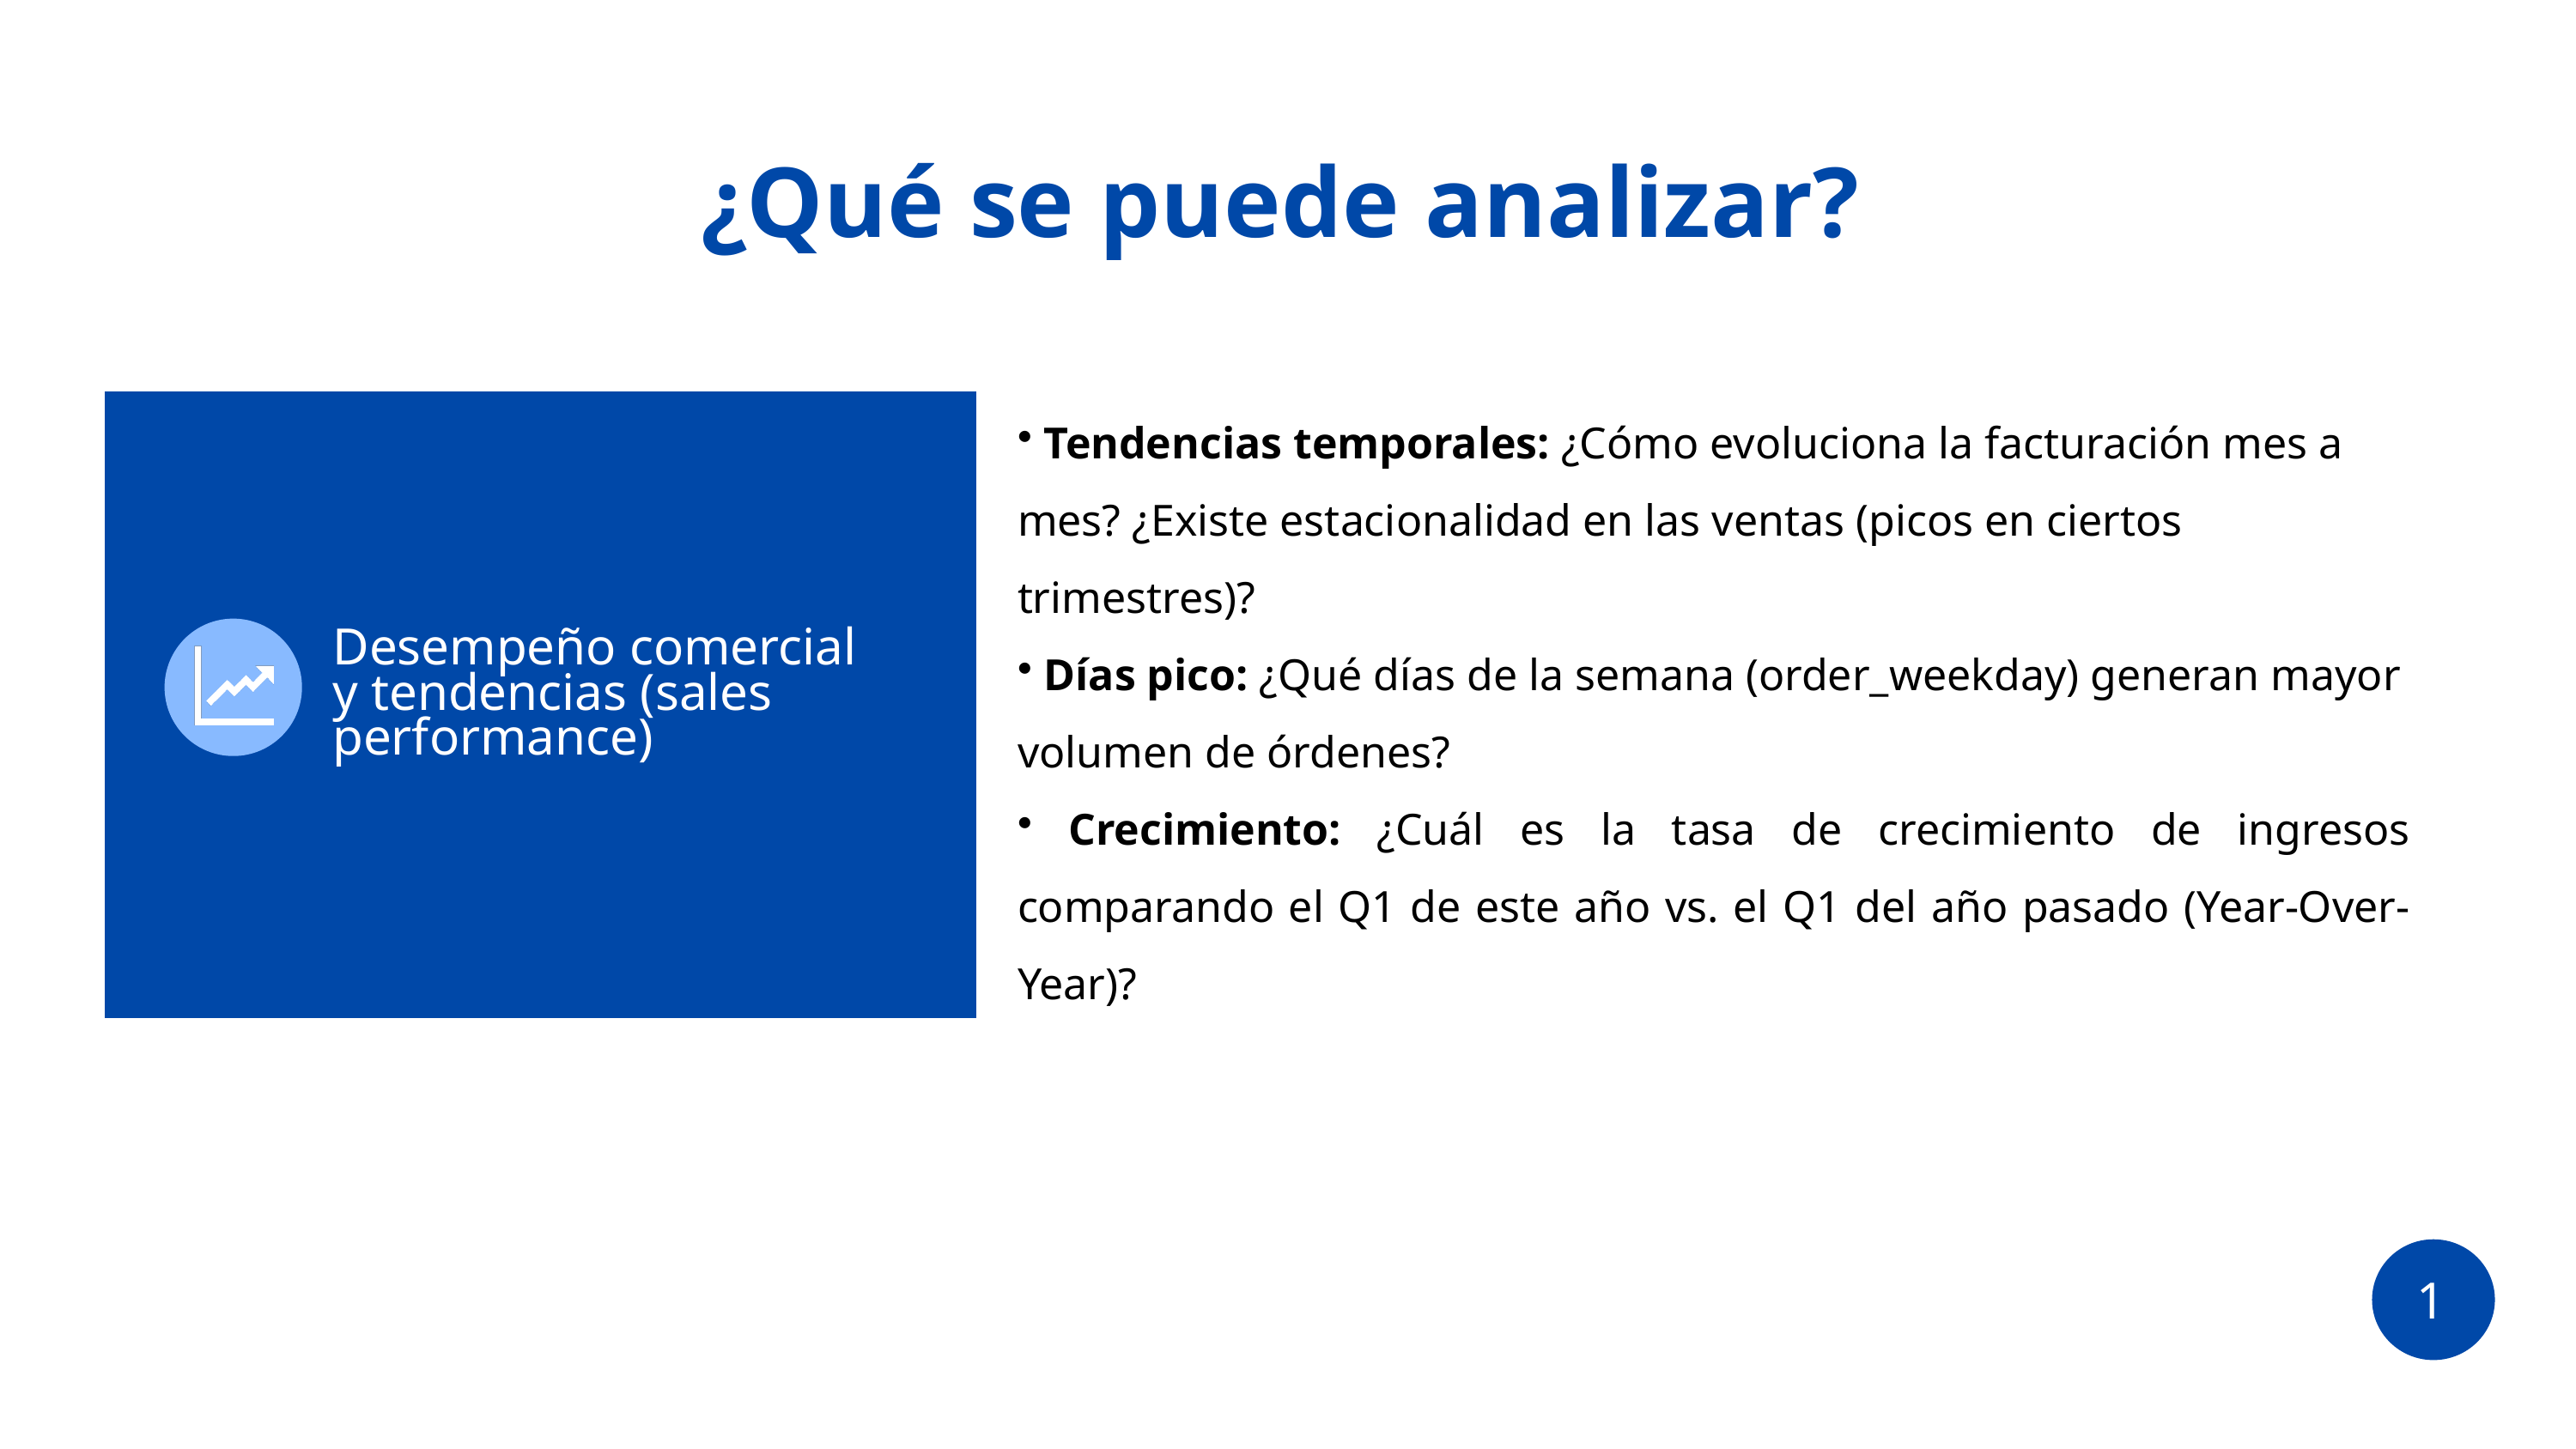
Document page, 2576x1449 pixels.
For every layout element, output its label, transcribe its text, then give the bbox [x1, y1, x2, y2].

text_box Tendencias temporales: ¿Cómo evoluciona la facturación mes a mes? ¿Existe estacionalidad en las ventas (picos en ciertos trimestres)? Días pico: ¿Qué días de la semana (order_weekday) generan mayor volumen de órdenes? Crecimiento: ¿Cuál es la tasa de crecimiento de ingresos comparando el Q1 de este año vs. el Q1 del año pasado (Year-Over-Year)? [1005, 384, 2424, 1016]
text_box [104, 391, 977, 1019]
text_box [164, 618, 302, 756]
picture [178, 629, 291, 743]
text_box ¿Qué se puede analizar? [371, 101, 2190, 257]
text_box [2372, 1239, 2495, 1361]
